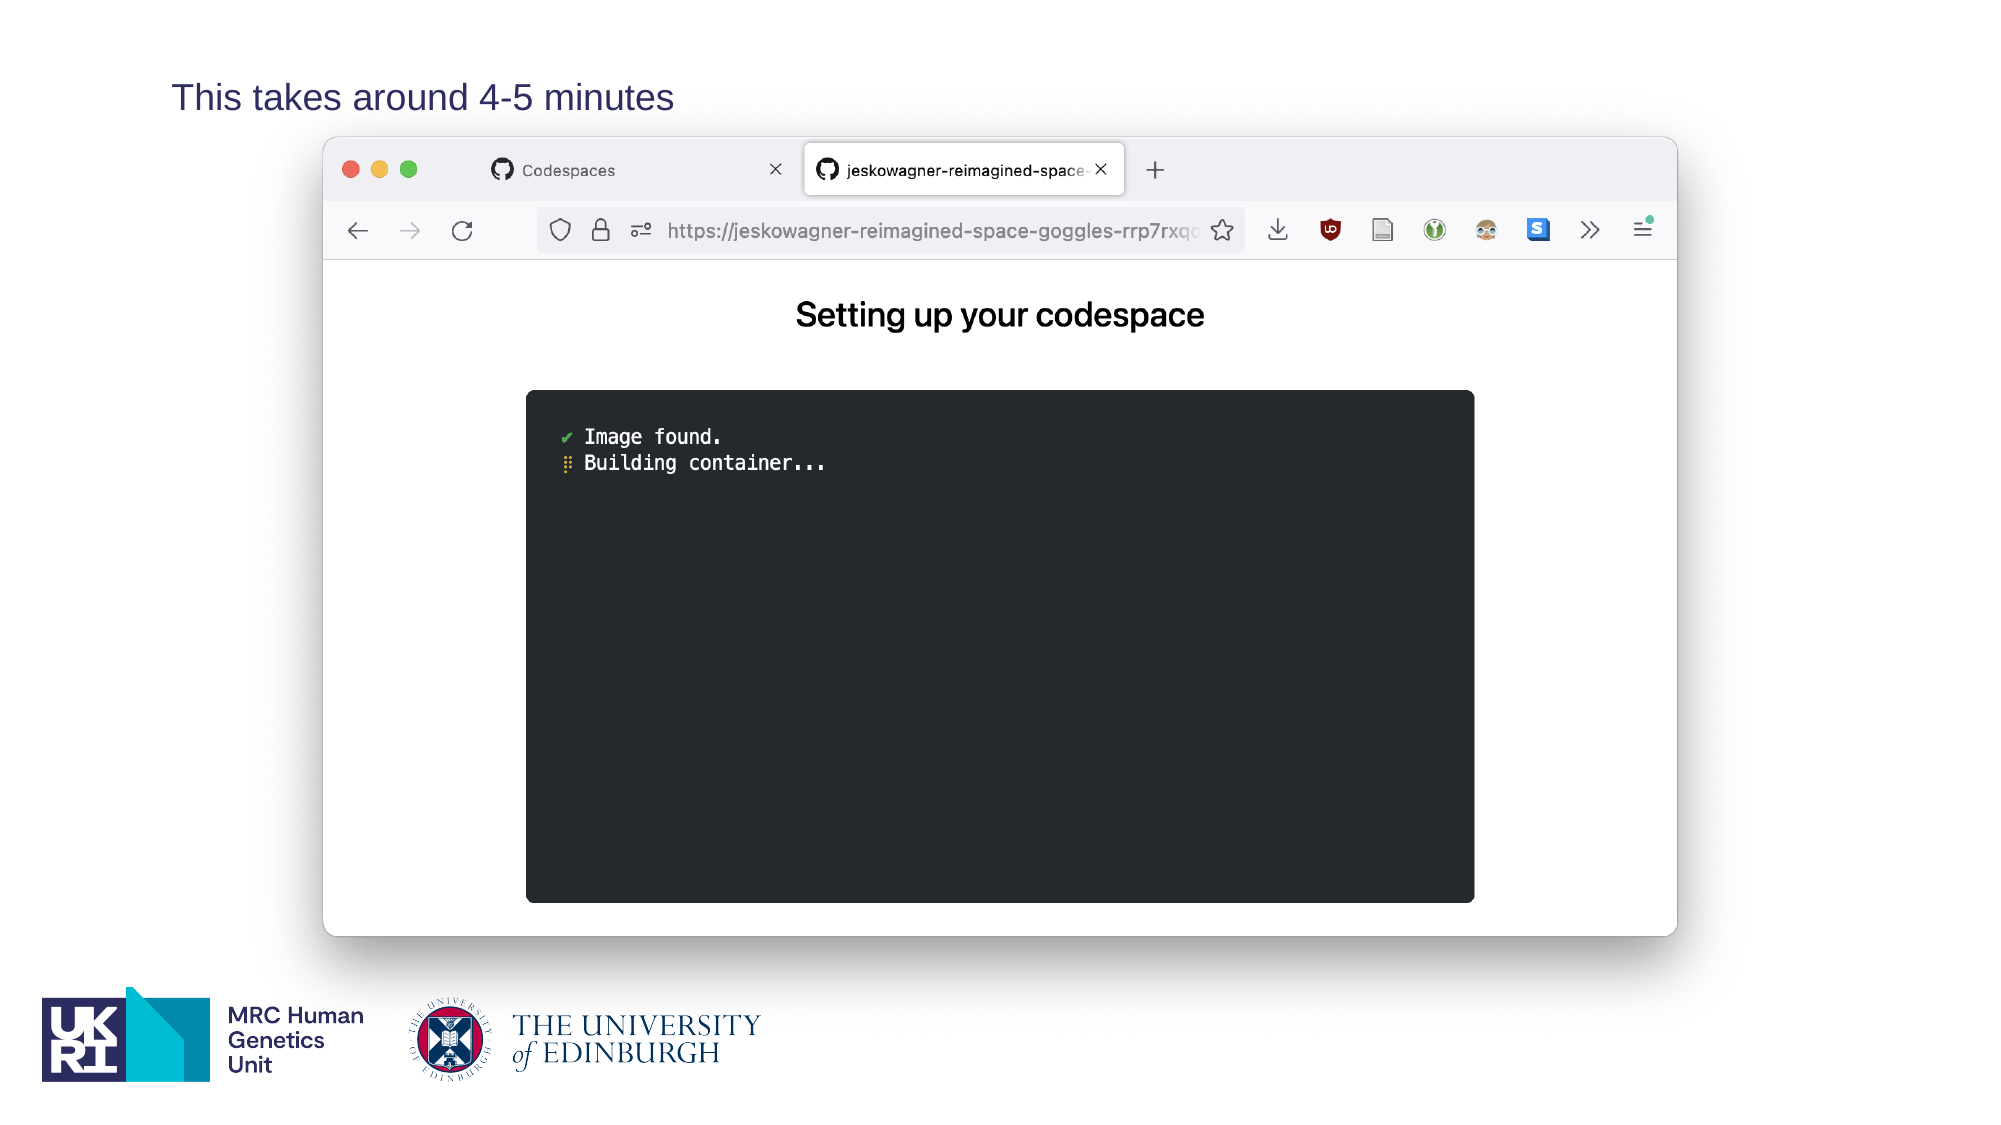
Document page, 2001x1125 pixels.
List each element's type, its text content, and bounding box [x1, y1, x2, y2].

text_box This takes around 4-5 minutes [156, 65, 690, 126]
picture [42, 82, 1758, 1082]
